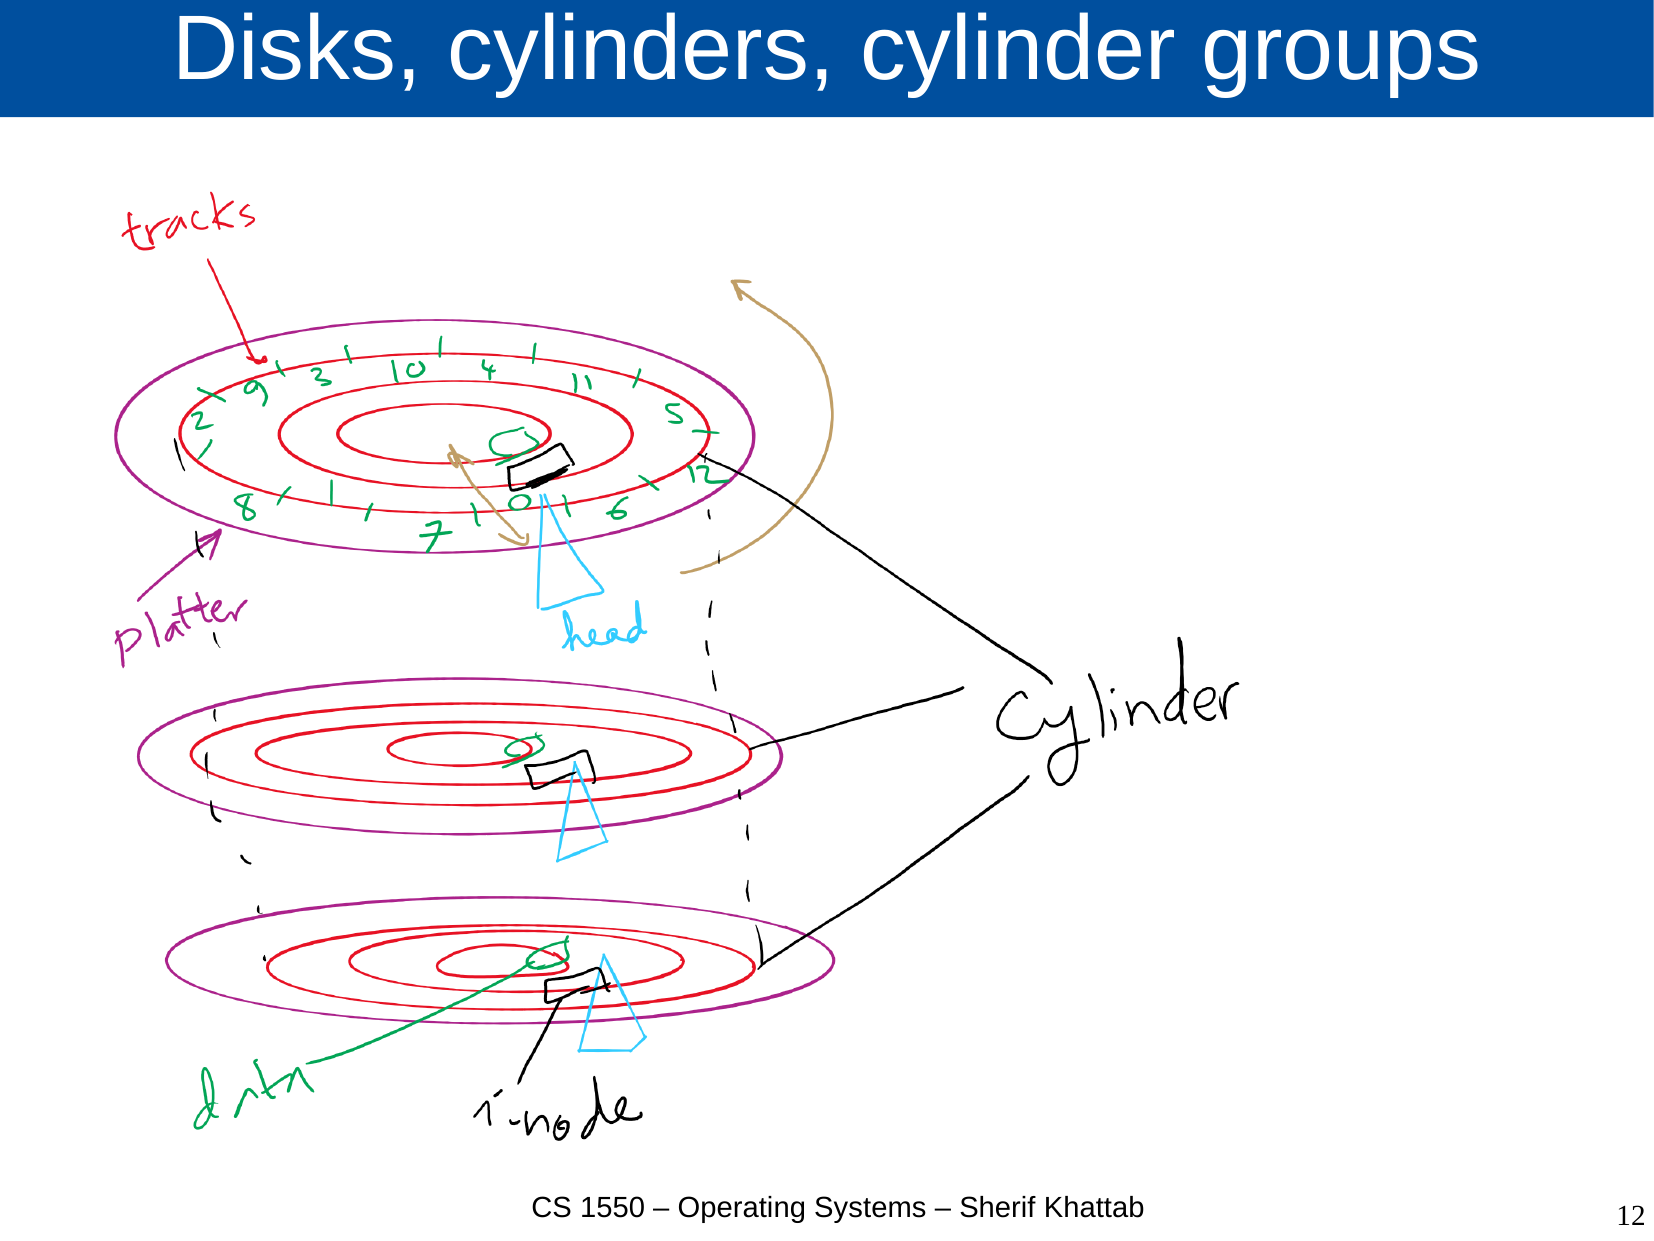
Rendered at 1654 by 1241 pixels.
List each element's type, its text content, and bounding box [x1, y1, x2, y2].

picture [102, 183, 1551, 1150]
footer CS 1550 – Operating Systems – Sherif Khattab [460, 1190, 1217, 1241]
slide_number 12 [1265, 1198, 1647, 1241]
title Disks, cylinders, cylinder groups [0, 0, 1654, 118]
